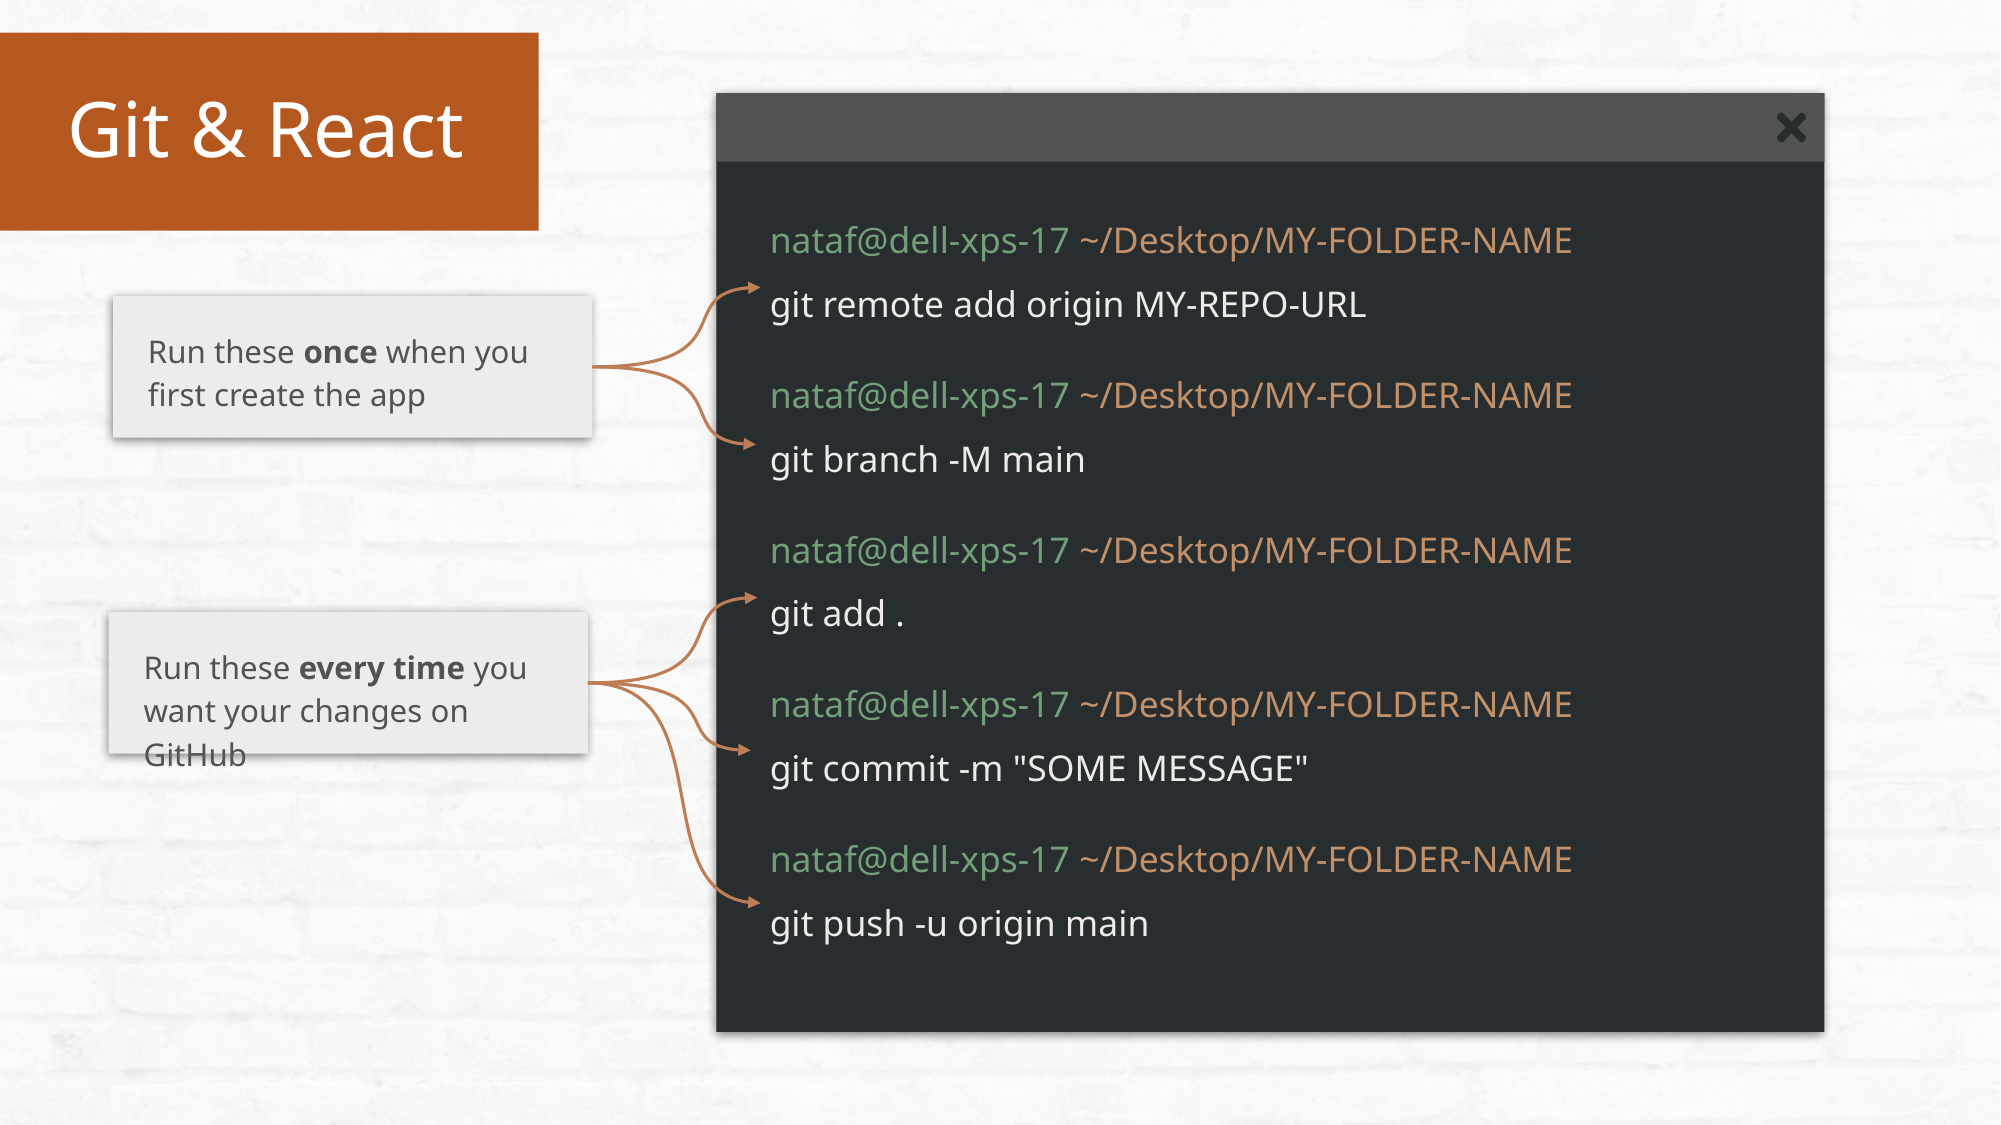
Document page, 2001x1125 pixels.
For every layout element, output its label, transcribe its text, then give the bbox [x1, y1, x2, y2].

title Git & React [47, 61, 494, 203]
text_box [716, 92, 1825, 1033]
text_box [592, 366, 757, 445]
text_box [108, 611, 582, 754]
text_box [587, 682, 761, 904]
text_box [592, 287, 761, 368]
picture [0, 0, 2001, 1125]
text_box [587, 597, 758, 681]
text_box [0, 32, 539, 231]
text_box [112, 295, 587, 438]
